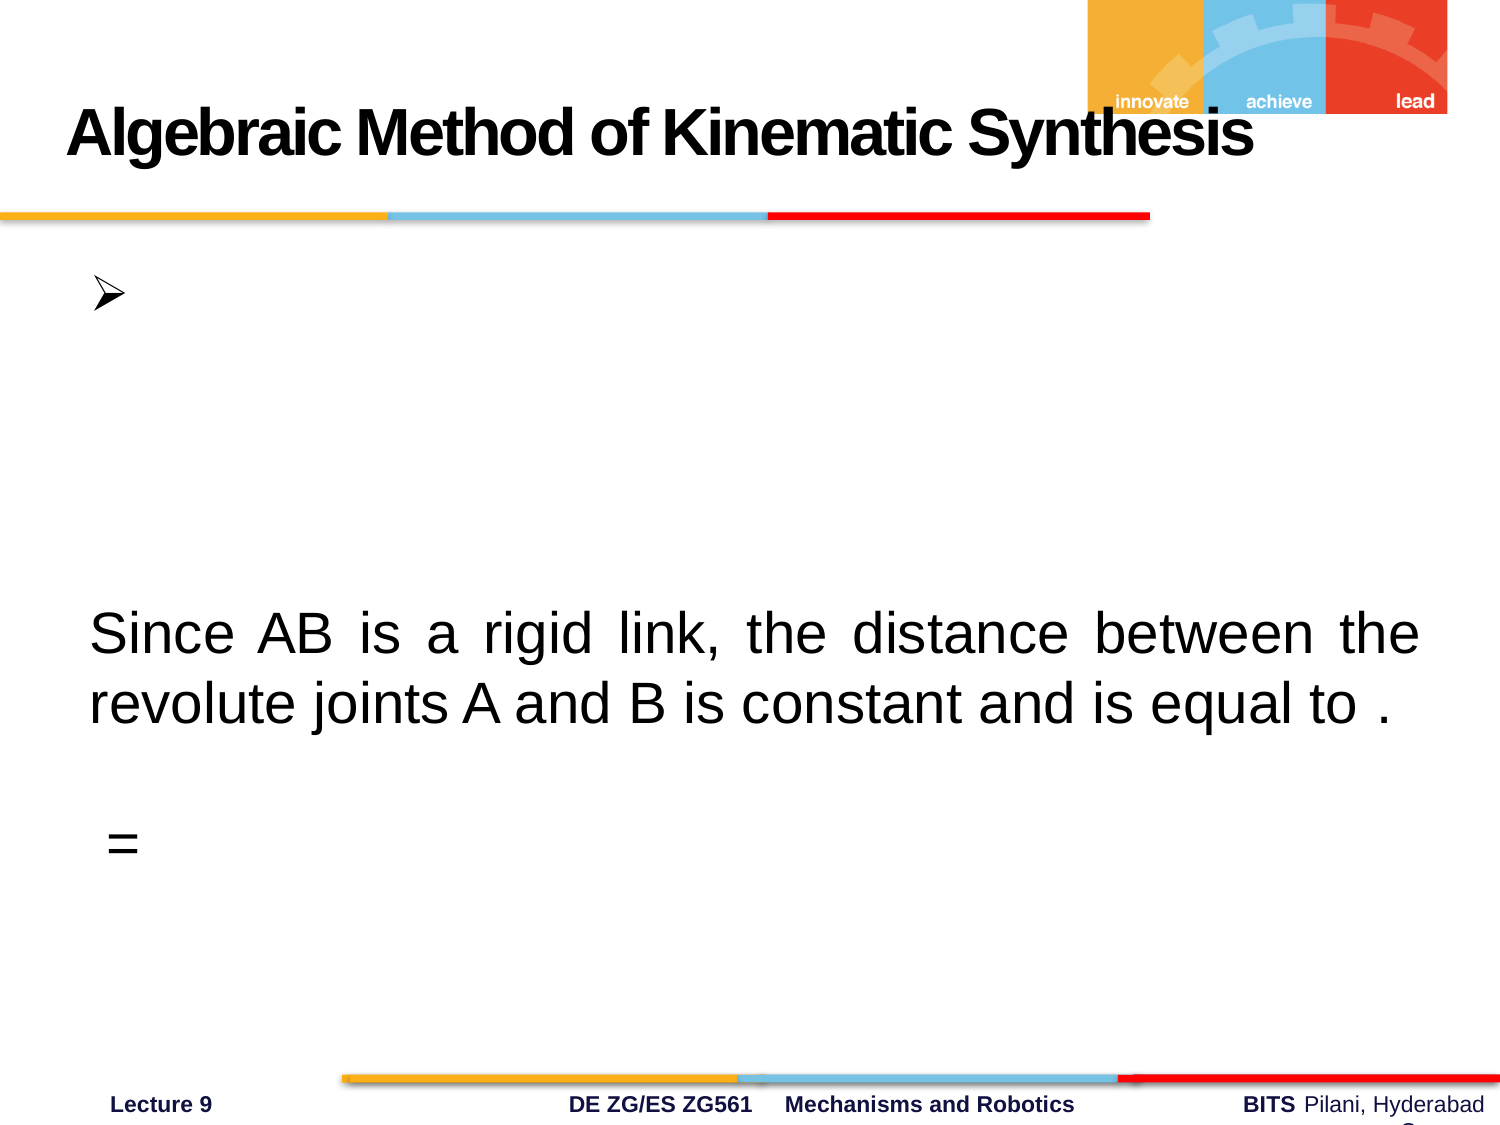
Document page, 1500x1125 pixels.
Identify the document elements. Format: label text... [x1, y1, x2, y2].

picture [1087, 0, 1448, 50]
list Algebraic Method of Kinematic Synthesis [50, 50, 1450, 213]
